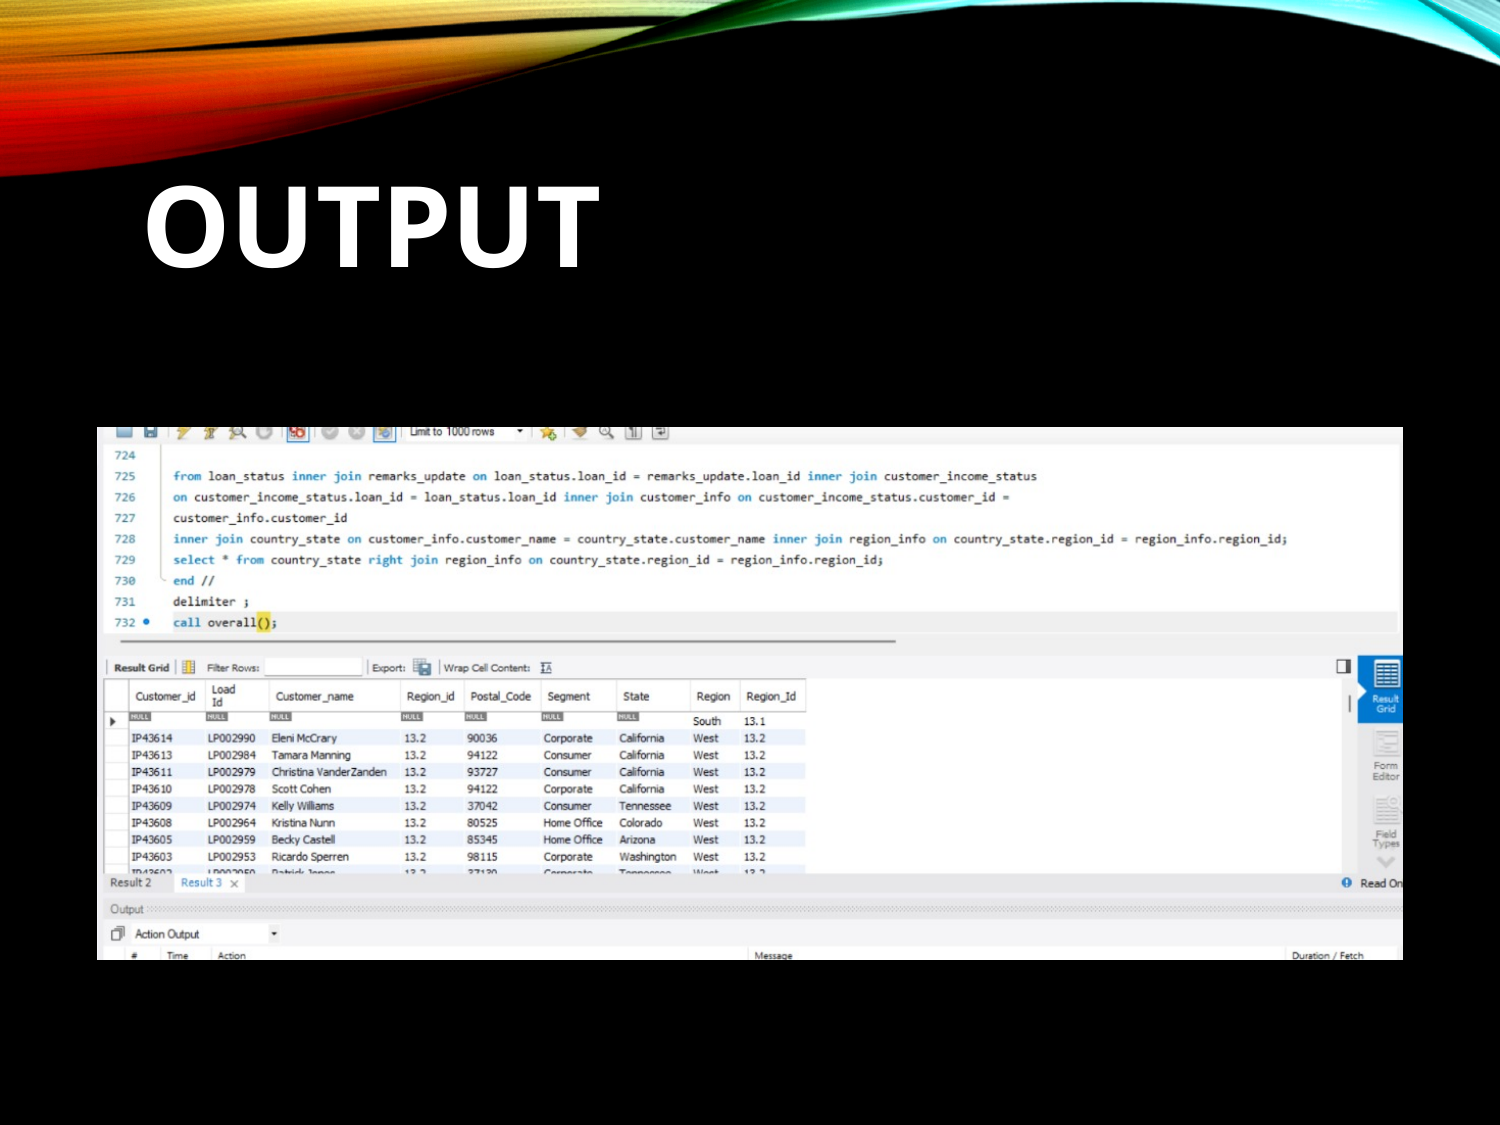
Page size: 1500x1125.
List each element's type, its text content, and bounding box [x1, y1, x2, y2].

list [97, 427, 1403, 961]
picture [0, 0, 1500, 178]
title output [97, 125, 1403, 338]
